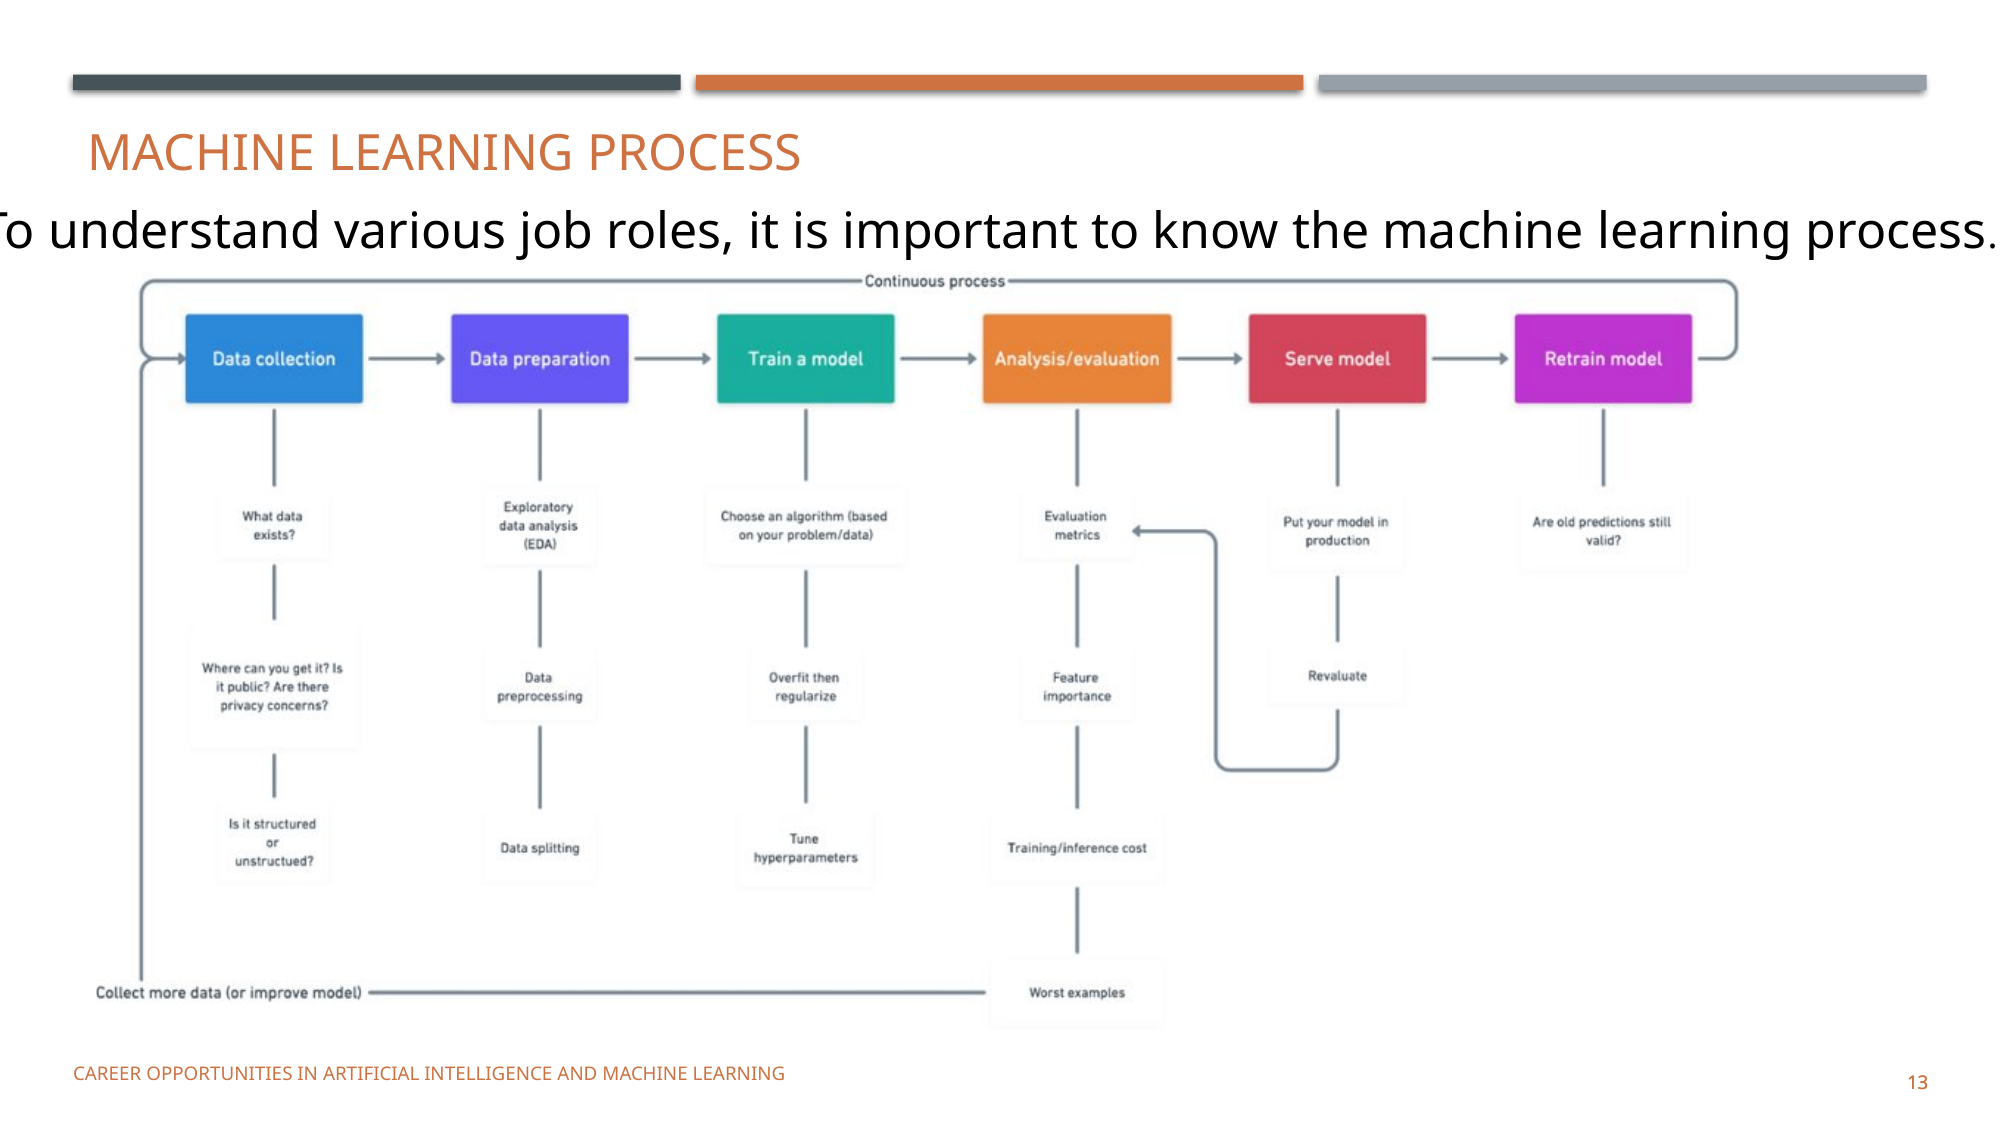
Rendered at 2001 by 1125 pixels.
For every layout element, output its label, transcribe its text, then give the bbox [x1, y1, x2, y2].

text_box To understand various job roles, it is important to know the machine learning process. [0, 191, 2000, 267]
title Machine learning process [72, 95, 1882, 189]
picture [96, 271, 1745, 1031]
footer CAREER OPPORTUNITIES IN ARTIFICIAL INTELLIGENCE AND MACHINE LEARNING [58, 1053, 1177, 1114]
slide_number 13 [1770, 1053, 1944, 1114]
